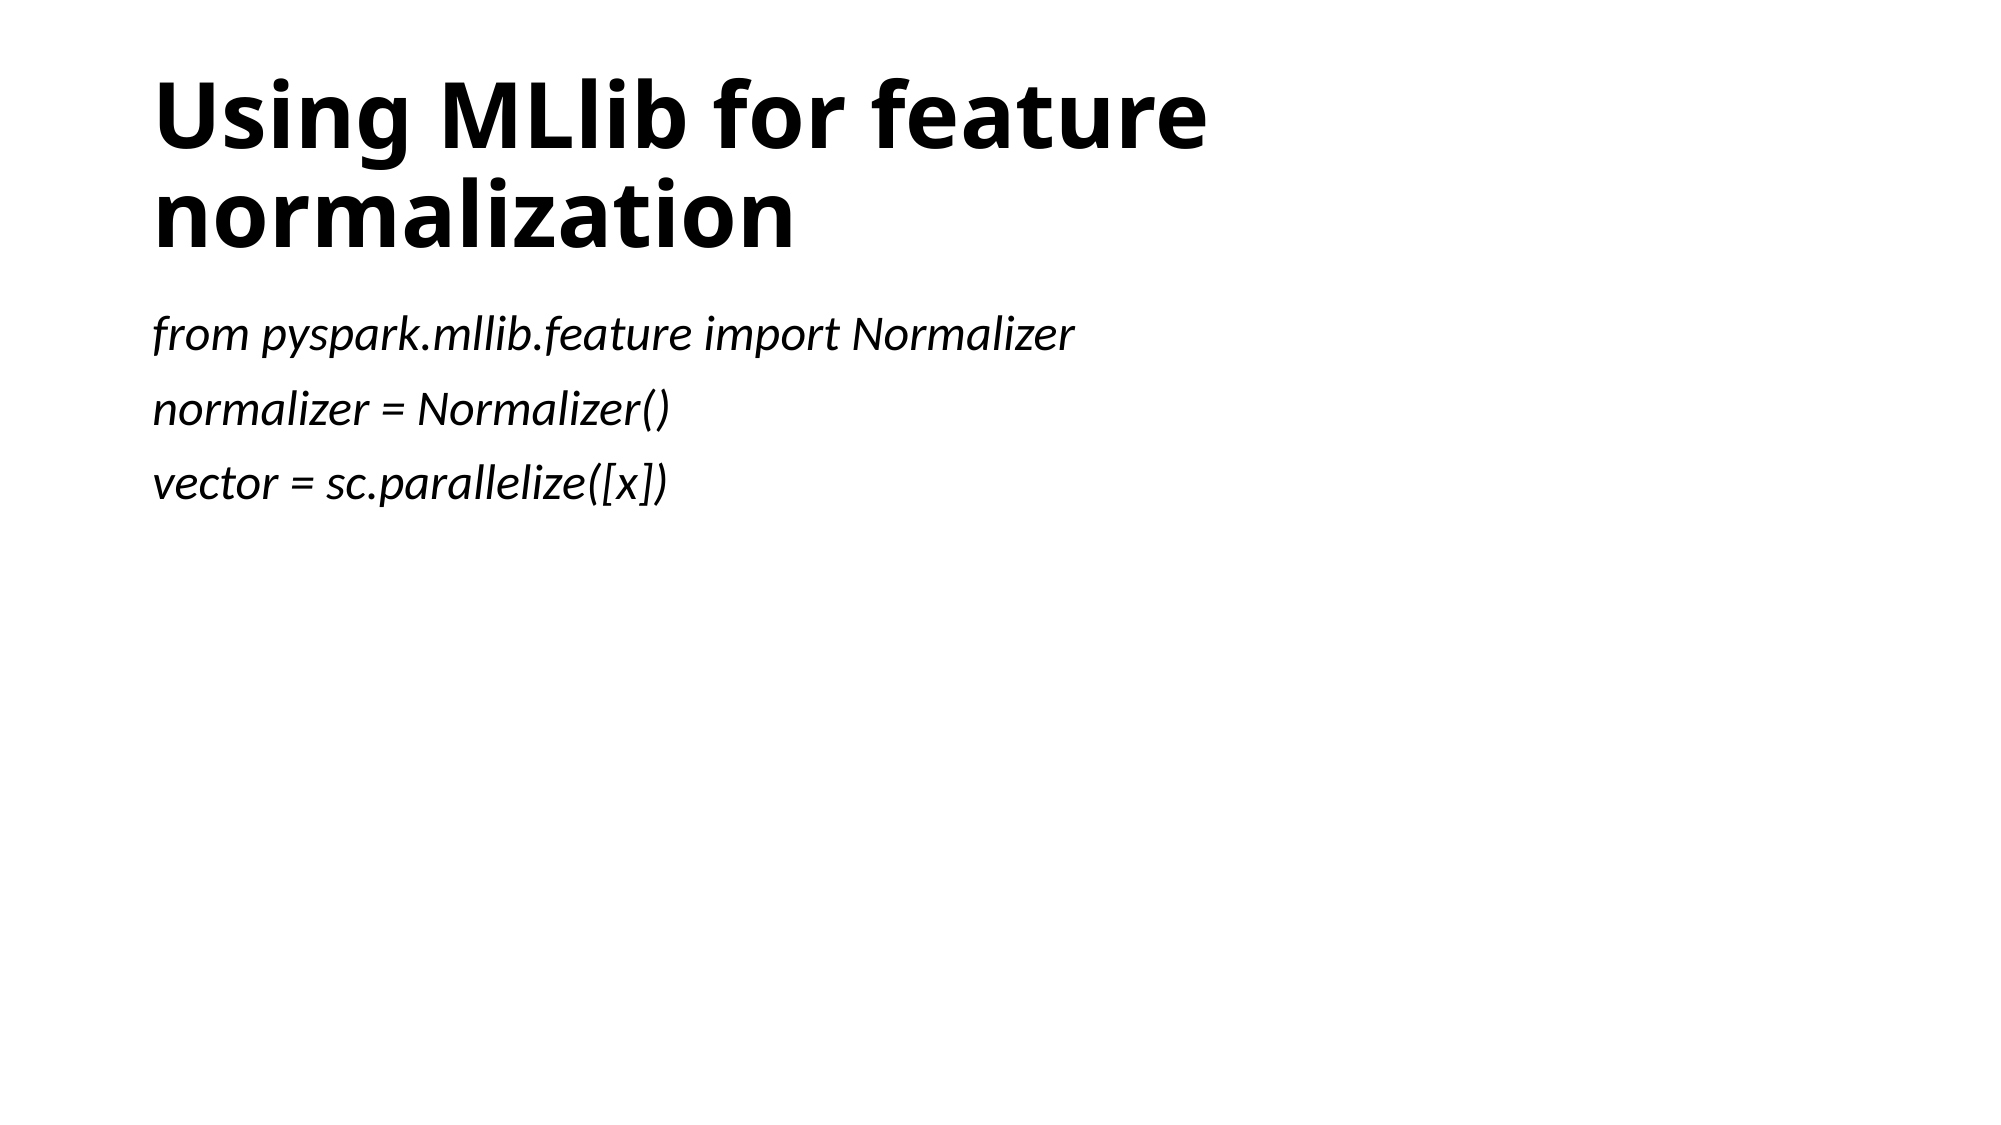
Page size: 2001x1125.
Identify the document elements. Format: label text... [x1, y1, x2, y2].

title Using MLlib for feature normalization [137, 59, 1863, 278]
list from pyspark.mllib.feature import Normalizer normalizer = Normalizer() vector = sc.parallelize([x]) [137, 299, 1863, 1014]
